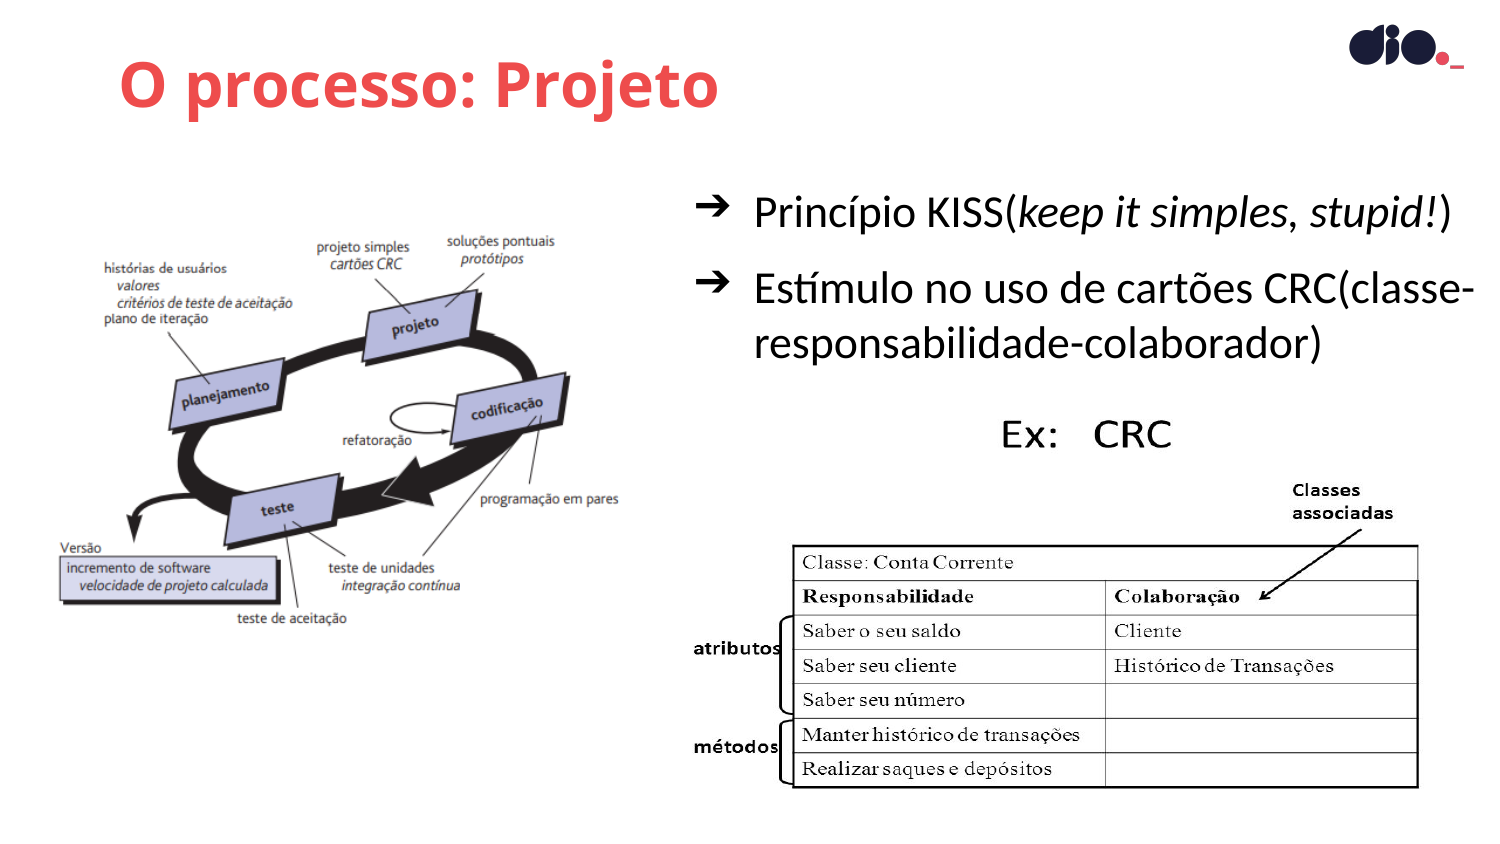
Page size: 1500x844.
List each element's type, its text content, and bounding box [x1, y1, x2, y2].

picture [1423, 15, 1474, 78]
picture [0, 225, 1485, 844]
text_box O processo: Projeto [103, 7, 1423, 146]
text_box Princípio KISS(keep it simples, stupid!) Estímulo no uso de cartões CRC(classe-responsabilidade-colaborador) [664, 101, 1492, 383]
